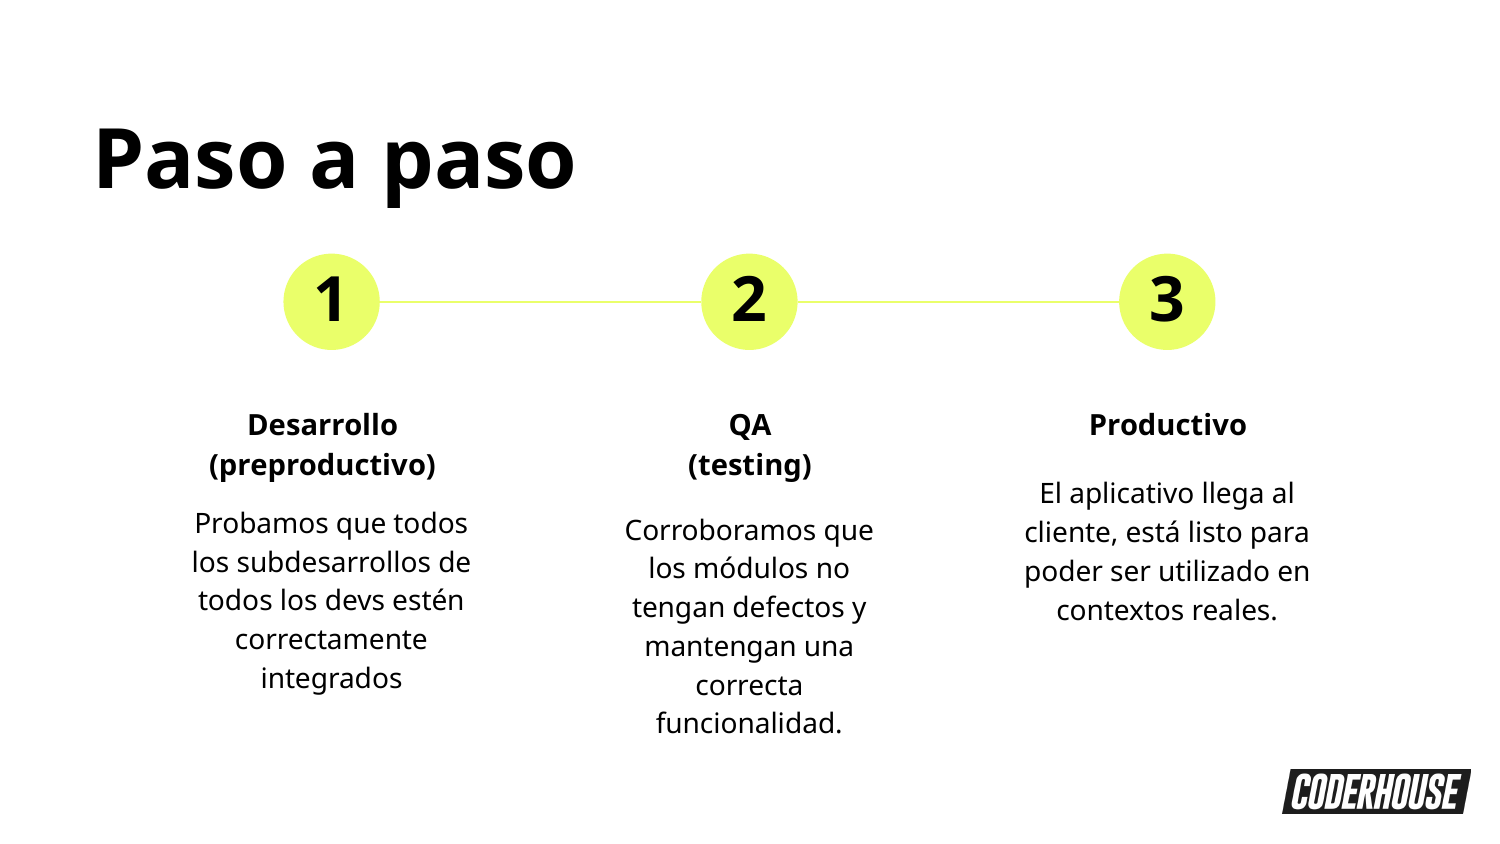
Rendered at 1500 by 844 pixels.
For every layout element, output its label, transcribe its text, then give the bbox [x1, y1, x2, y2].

text_box Productivo [1007, 385, 1329, 456]
text_box Desarrollo (preproductivo) [161, 385, 484, 497]
text_box [784, 268, 798, 336]
text_box Probamos que todos los subdesarrollos de todos los devs estén correctamente integrados [171, 485, 492, 709]
text_box Corroboramos que los módulos no tengan defectos y mantengan una correcta funcionalidad. [589, 492, 910, 755]
text_box El aplicativo llega al cliente, está listo para poder ser utilizado en contextos reales. [1007, 455, 1328, 641]
text_box 2 [715, 252, 784, 350]
text_box [366, 268, 380, 336]
text_box [1202, 268, 1216, 336]
text_box 3 [1133, 252, 1202, 350]
text_box QA (testing) [589, 385, 911, 497]
text_box [701, 268, 715, 336]
text_box Paso a paso [77, 101, 1414, 222]
picture [1281, 769, 1471, 814]
text_box 1 [297, 252, 366, 350]
text_box [283, 268, 297, 336]
text_box [1119, 267, 1133, 336]
